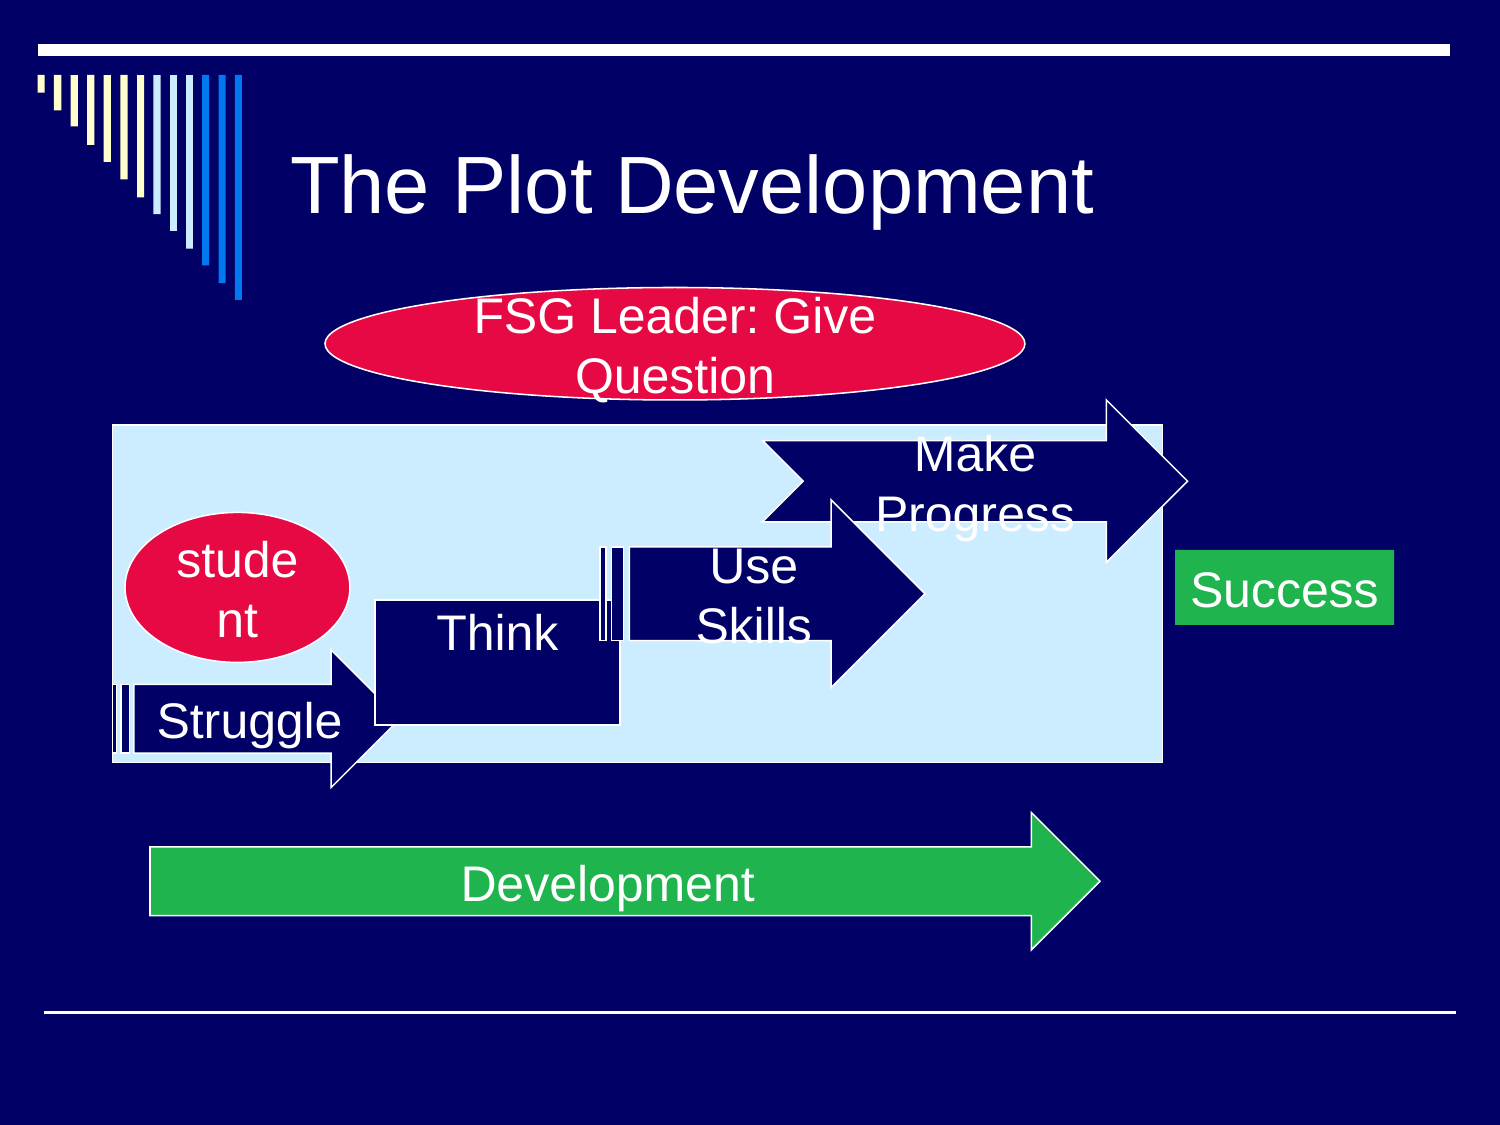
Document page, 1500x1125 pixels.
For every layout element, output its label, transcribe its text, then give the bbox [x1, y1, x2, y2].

title The Plot Development [275, 75, 1425, 288]
text_box FSG Leader: Give Question [324, 287, 1025, 400]
text_box Use Skills [611, 546, 624, 641]
text_box Use Skills [600, 546, 606, 641]
text_box Make Progress [762, 399, 1188, 563]
text_box Development [150, 812, 1101, 950]
text_box Success [1175, 549, 1395, 625]
text_box Struggle [112, 684, 117, 754]
list Think [375, 600, 621, 725]
text_box student [124, 512, 350, 663]
text_box Use Skills [629, 500, 925, 688]
text_box Struggle [133, 649, 394, 788]
text_box Struggle [121, 684, 130, 754]
text_box [112, 425, 1163, 763]
